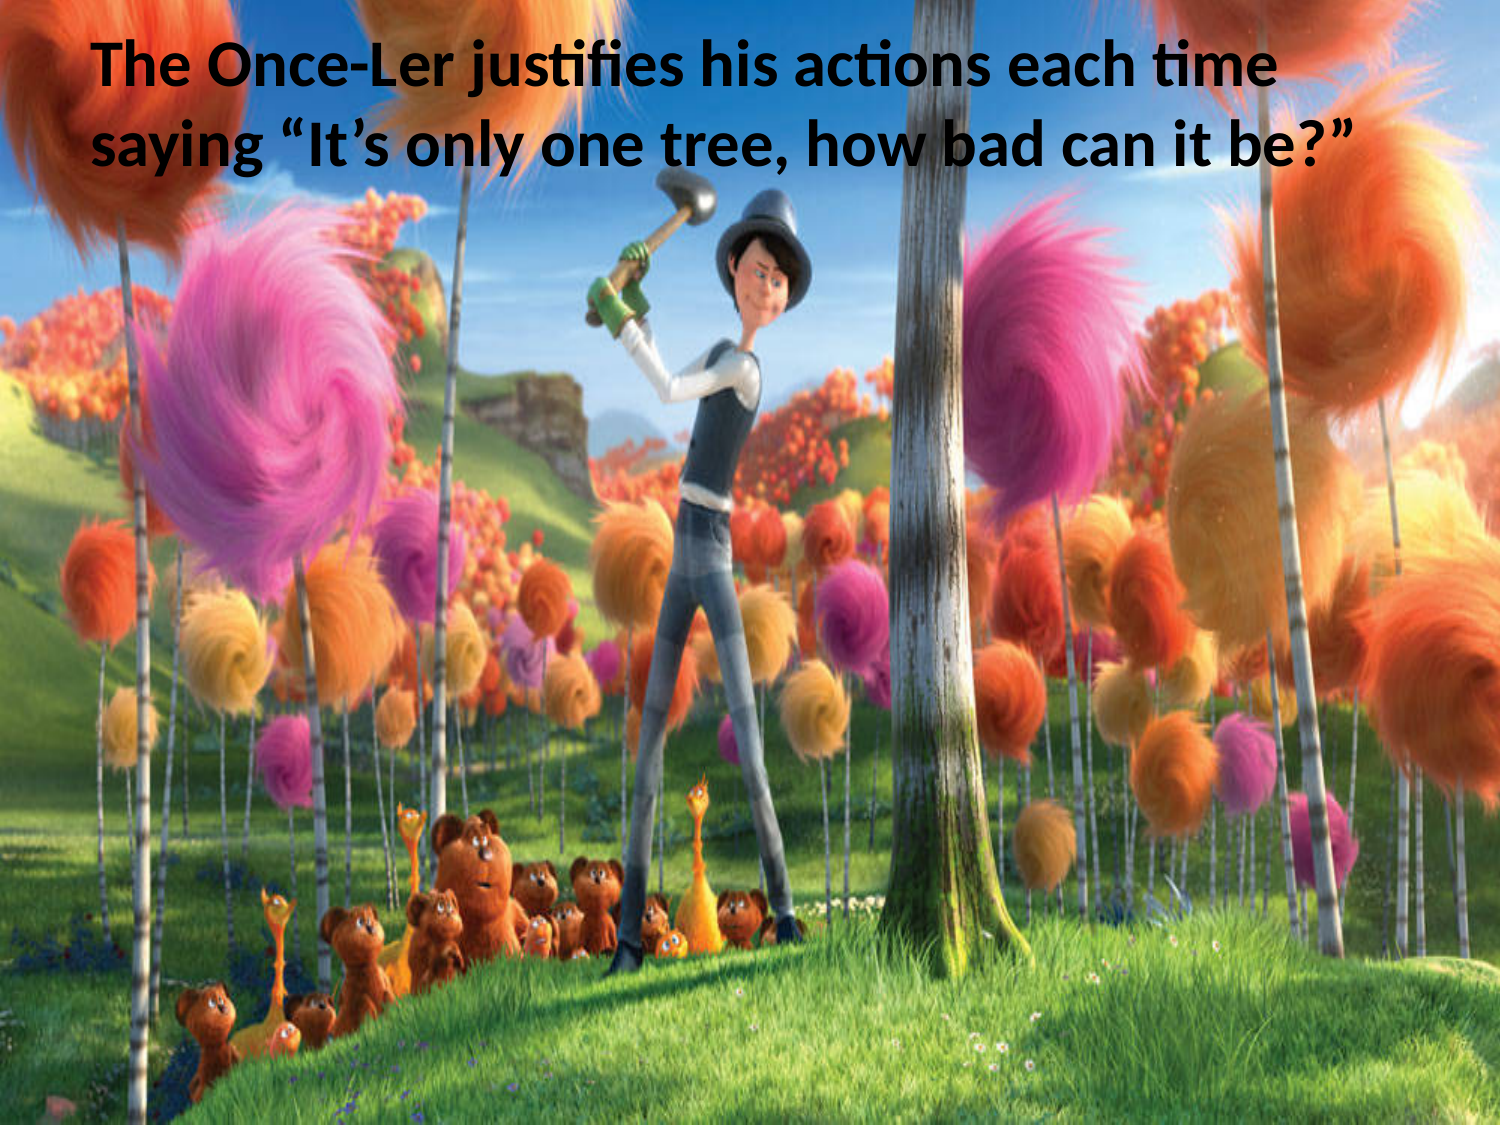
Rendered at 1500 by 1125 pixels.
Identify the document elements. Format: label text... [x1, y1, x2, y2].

picture [0, 0, 1500, 1125]
list The Once-Ler justifies his actions each time saying “It’s only one tree, how bad can it be?” [75, 12, 1425, 200]
